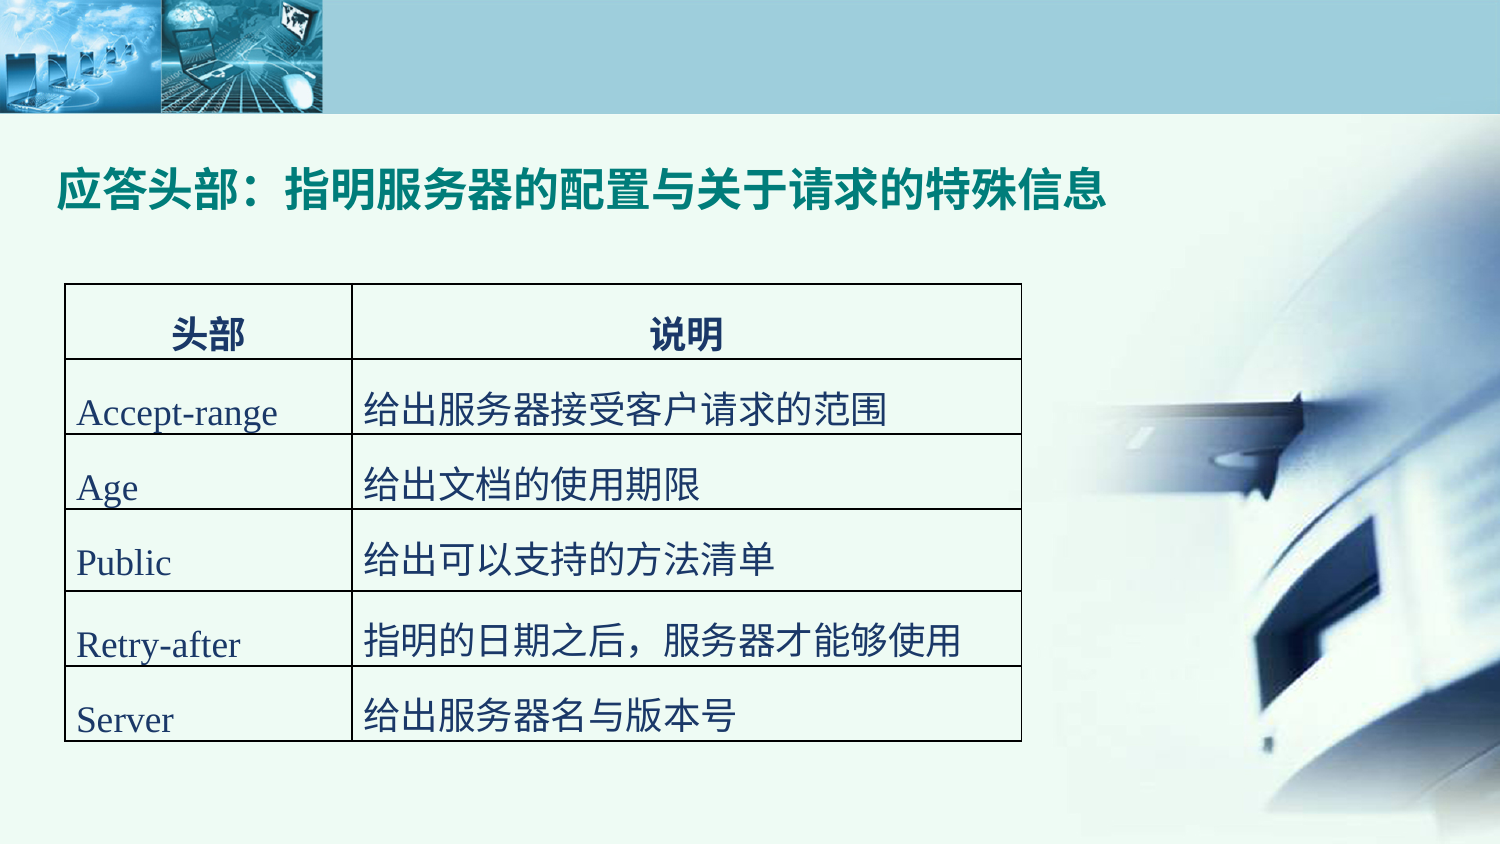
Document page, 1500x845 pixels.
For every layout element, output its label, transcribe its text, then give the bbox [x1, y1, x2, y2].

picture [0, 0, 1500, 844]
table_header 说明 [353, 285, 1021, 358]
table_cell 给出服务器接受客户请求的范围 [353, 360, 1021, 433]
table_cell 给出文档的使用期限 [353, 435, 1021, 508]
table_header 头部 [66, 285, 351, 358]
table_cell Retry-after [66, 592, 351, 665]
table_cell 给出可以支持的方法清单 [353, 510, 1021, 590]
table_cell Public [66, 510, 351, 590]
table_cell 指明的日期之后，服务器才能够使用 [353, 592, 1021, 665]
table_cell Age [66, 435, 351, 508]
table_cell 给出服务器名与版本号 [353, 667, 1021, 740]
table_cell Server [66, 667, 351, 740]
title 应答头部：指明服务器的配置与关于请求的特殊信息 [40, 126, 1164, 251]
table_cell Accept-range [66, 360, 351, 433]
